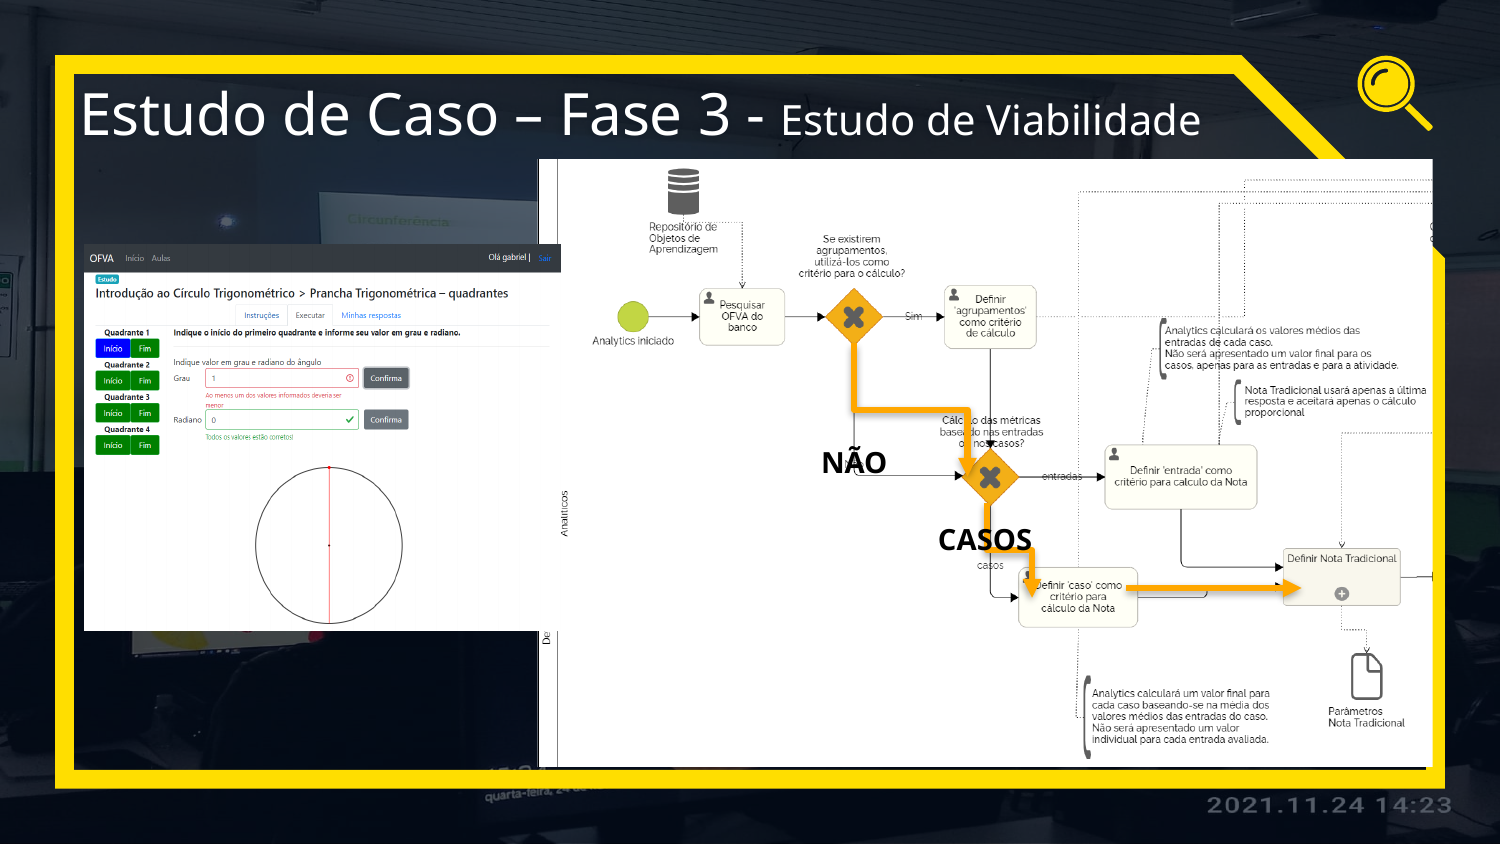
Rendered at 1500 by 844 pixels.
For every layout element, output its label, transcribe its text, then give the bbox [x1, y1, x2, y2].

title Estudo de Caso – Fase 3 - Estudo de Viabilidade [79, 67, 1261, 148]
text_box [843, 353, 978, 467]
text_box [961, 527, 1058, 574]
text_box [1357, 55, 1433, 132]
picture [0, 0, 1500, 844]
